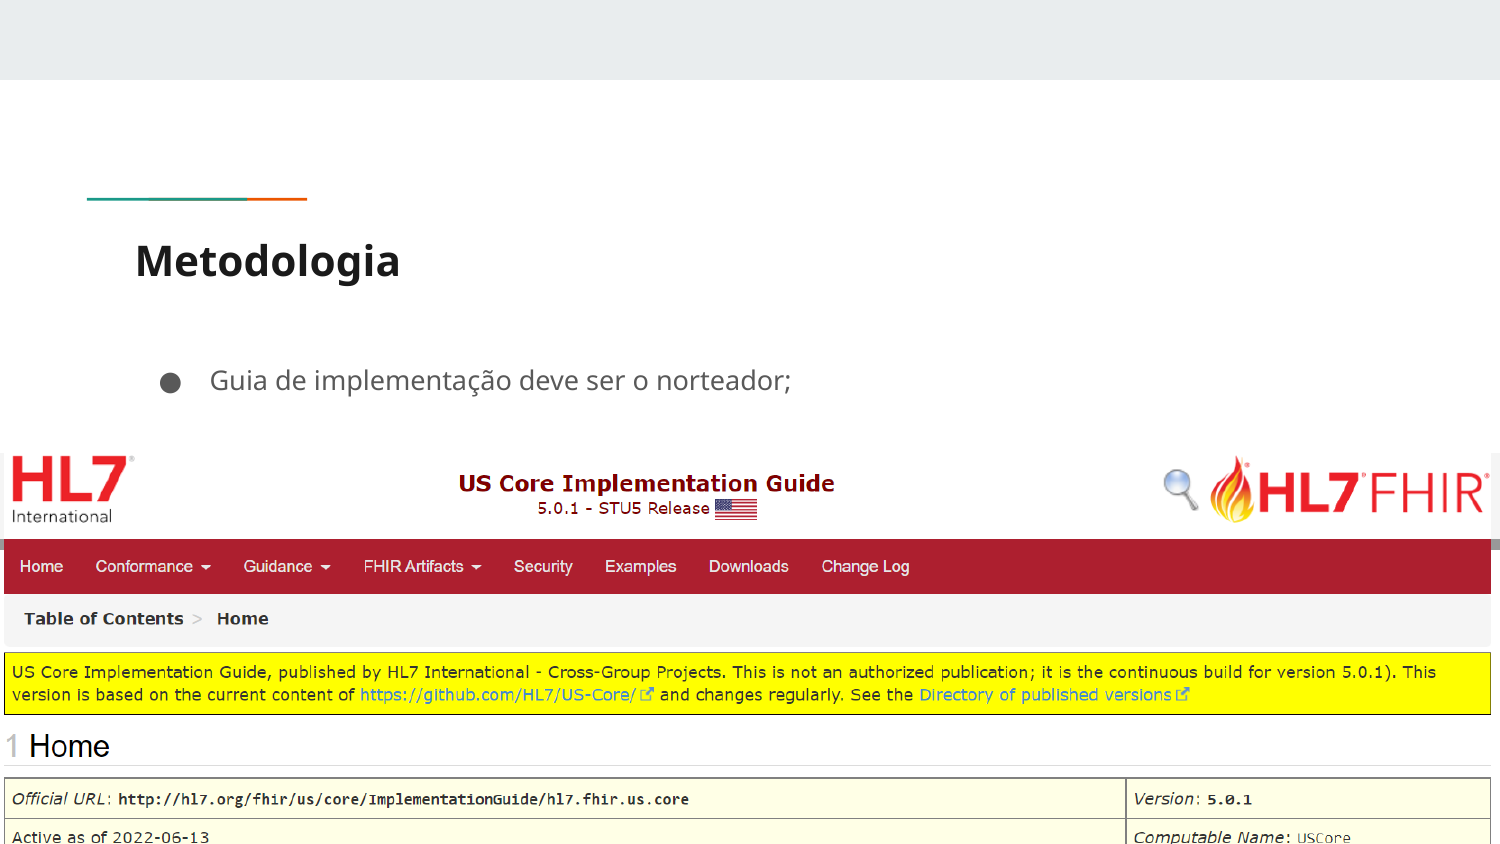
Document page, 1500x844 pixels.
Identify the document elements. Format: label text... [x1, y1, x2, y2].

picture [0, 453, 1500, 844]
list Guia de implementação deve ser o norteador; [119, 341, 1381, 452]
title Metodologia [119, 216, 1381, 305]
